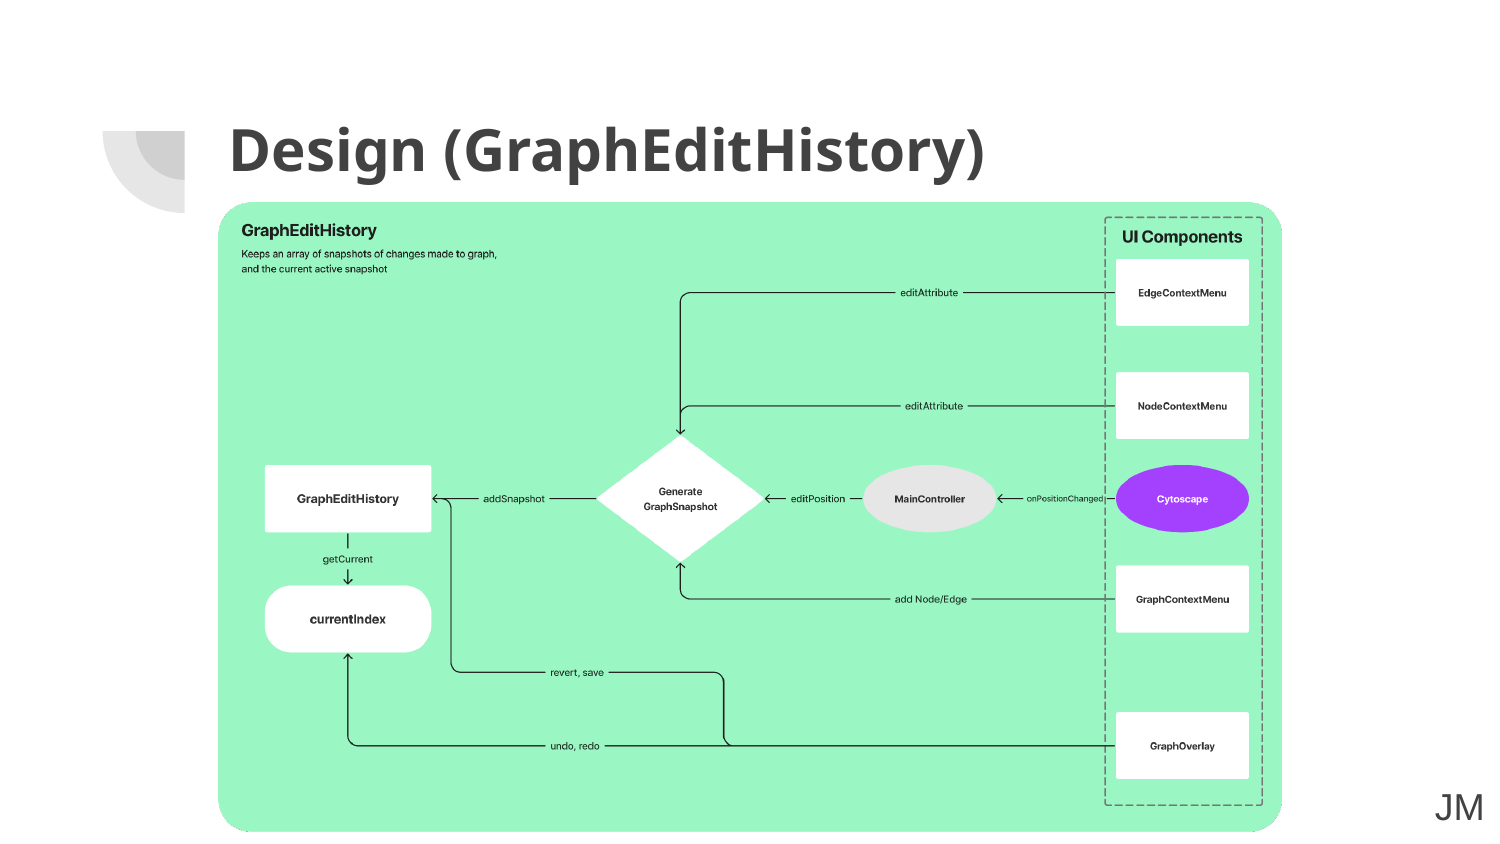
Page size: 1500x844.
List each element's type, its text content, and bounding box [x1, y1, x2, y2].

picture [217, 202, 1282, 832]
title Design (GraphEditHistory) [213, 98, 1422, 263]
text_box JM [1046, 767, 1500, 843]
